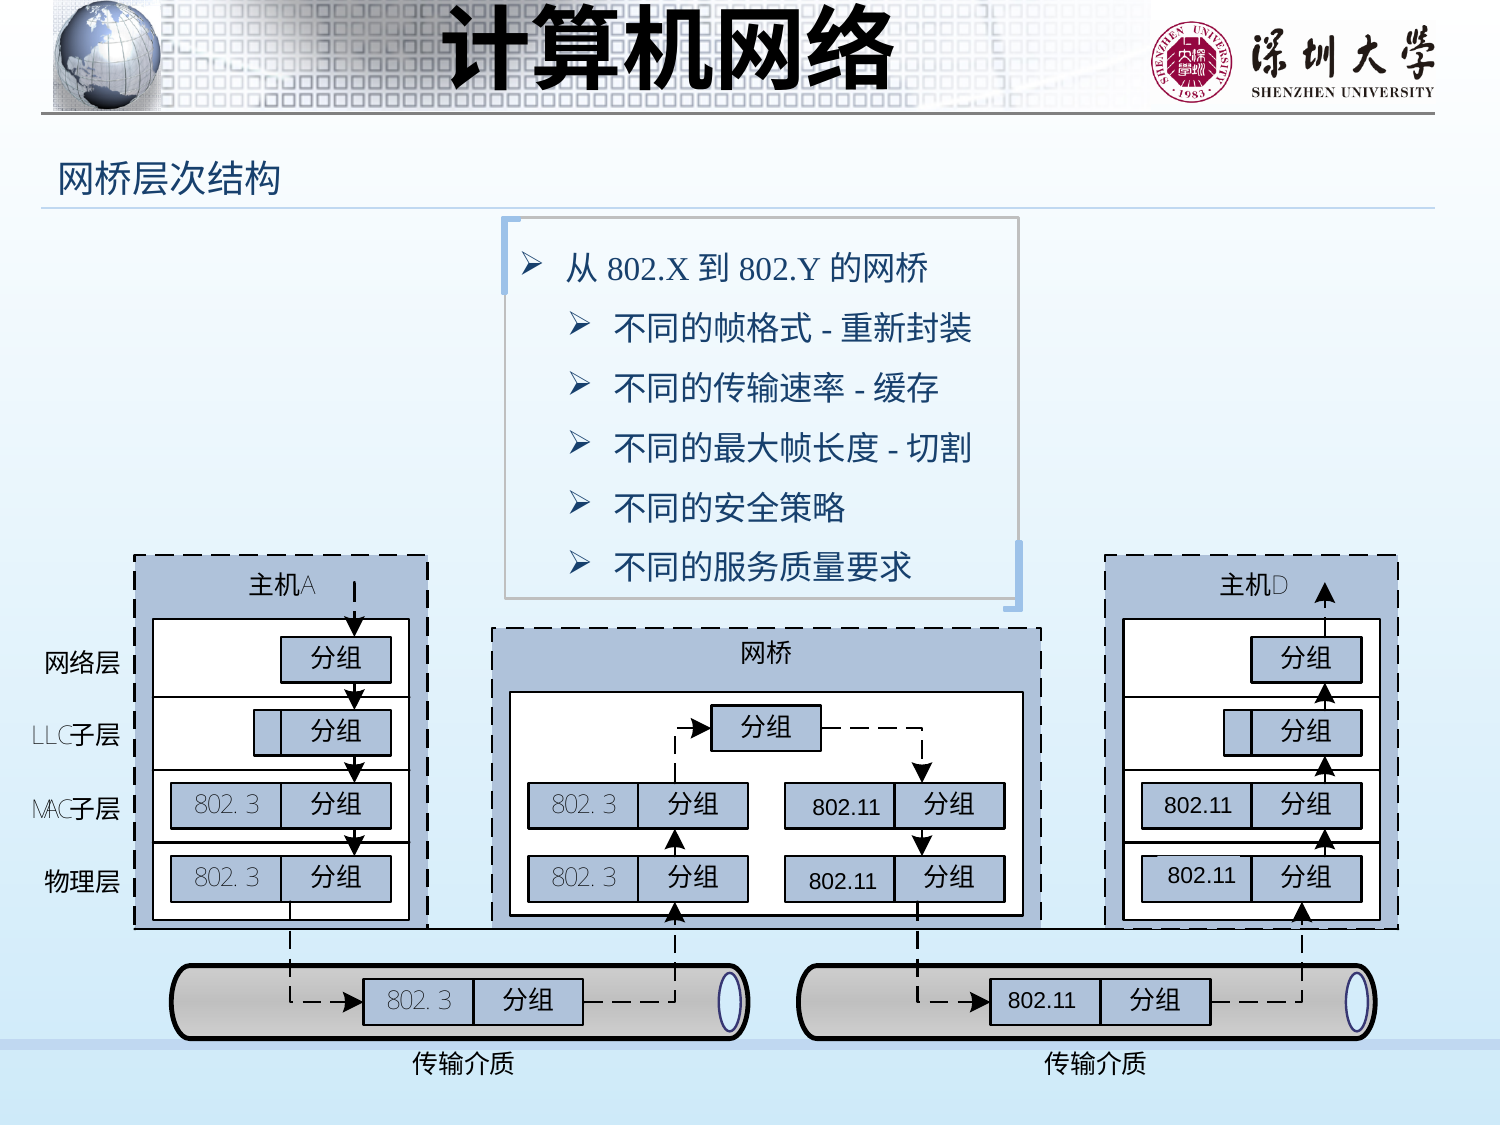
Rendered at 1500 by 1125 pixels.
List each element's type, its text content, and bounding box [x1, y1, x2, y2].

picture [53, 0, 1436, 111]
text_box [501, 216, 1023, 612]
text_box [0, 548, 1405, 1091]
text_box 网桥层次结构 [42, 125, 298, 208]
